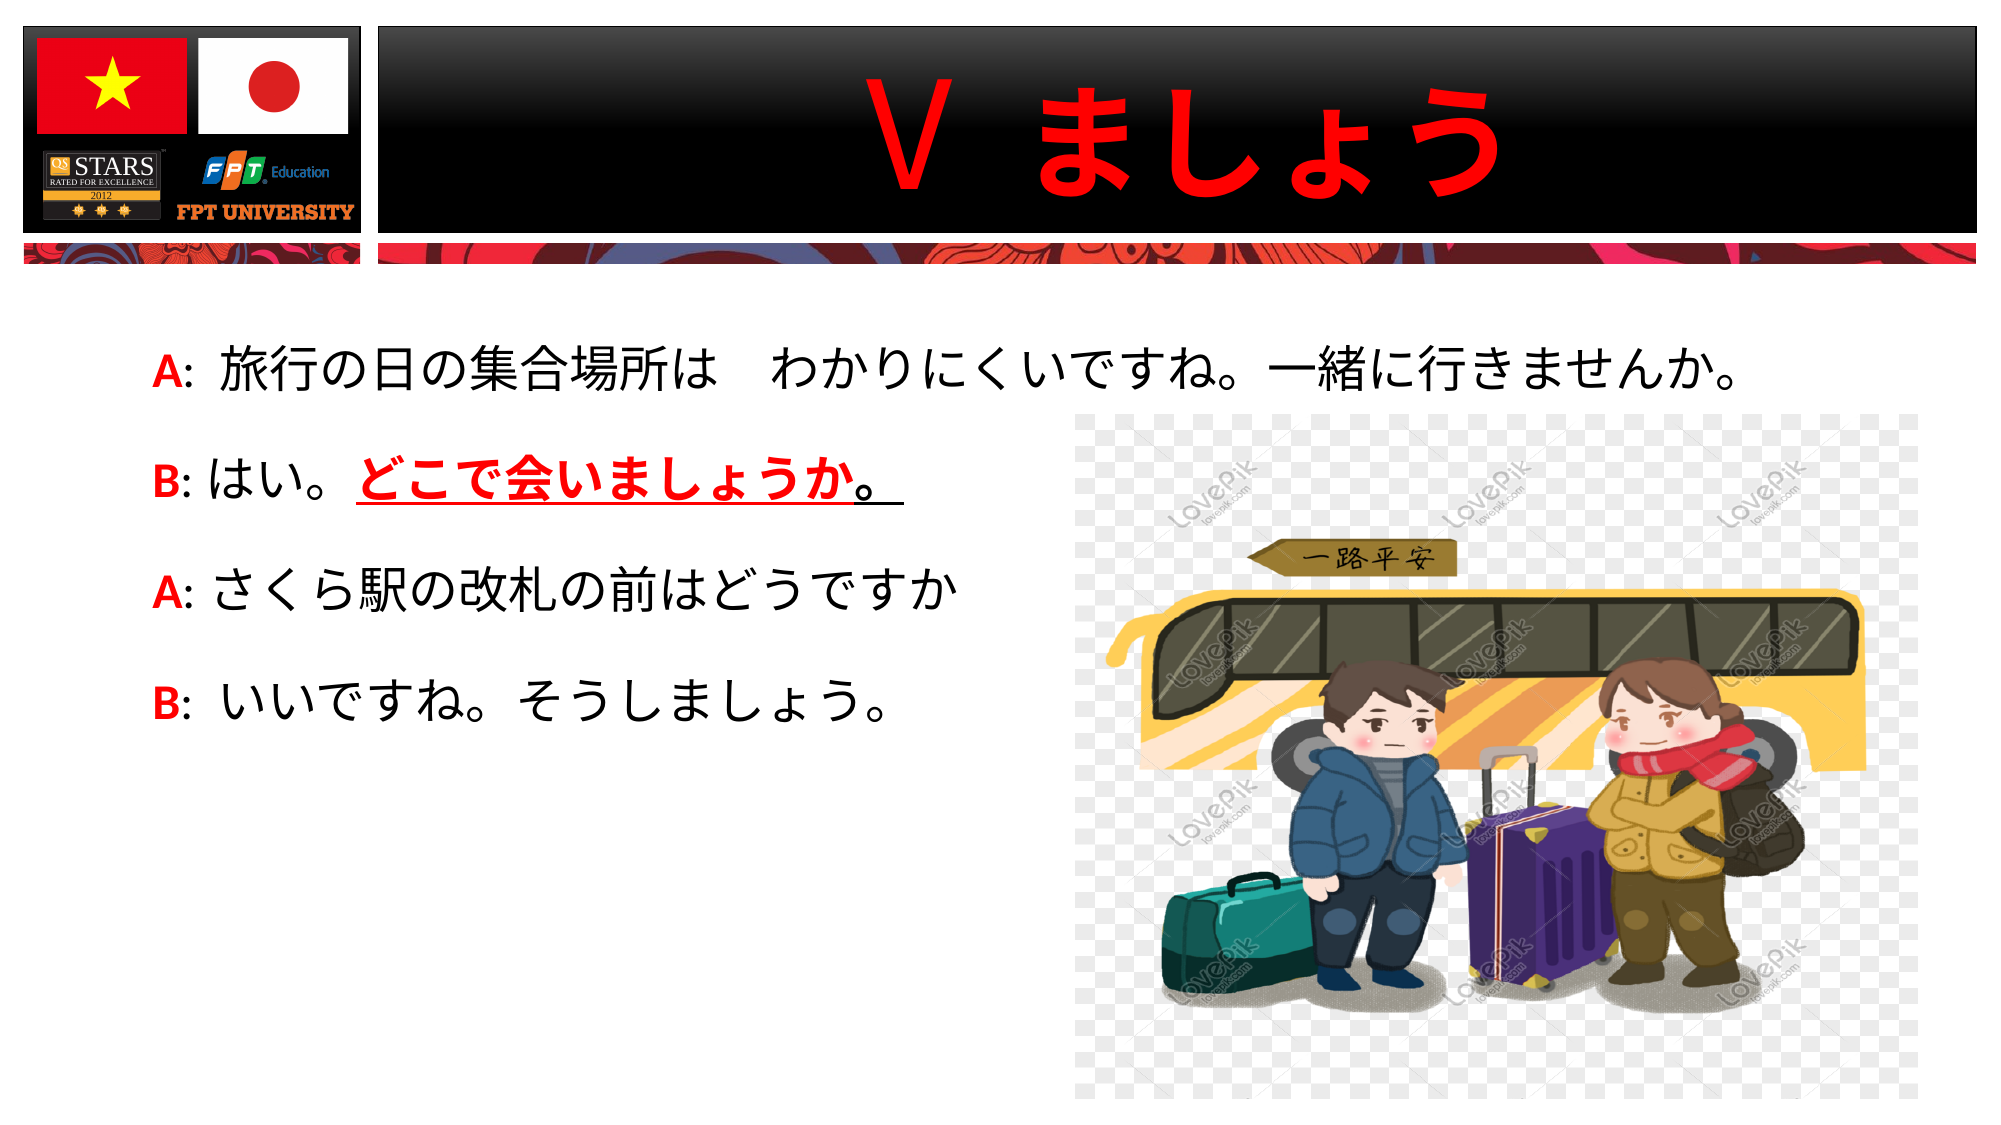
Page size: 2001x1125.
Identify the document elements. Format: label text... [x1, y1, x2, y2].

picture [378, 243, 1977, 264]
picture [198, 38, 349, 134]
picture [36, 136, 361, 233]
text_box A: 旅行の日の集合場所は わかりにくいですね。一緒に行きませんか。 B:はい。どこで会いましょうか。 A:さくら駅の改札の前はどうですか B: いいですね。そうしましょう。 [137, 299, 1863, 1014]
text_box [23, 26, 361, 233]
text_box Ⅴましょう [378, 26, 1977, 233]
picture [23, 243, 361, 264]
picture [37, 38, 187, 134]
picture [1075, 414, 1918, 1099]
